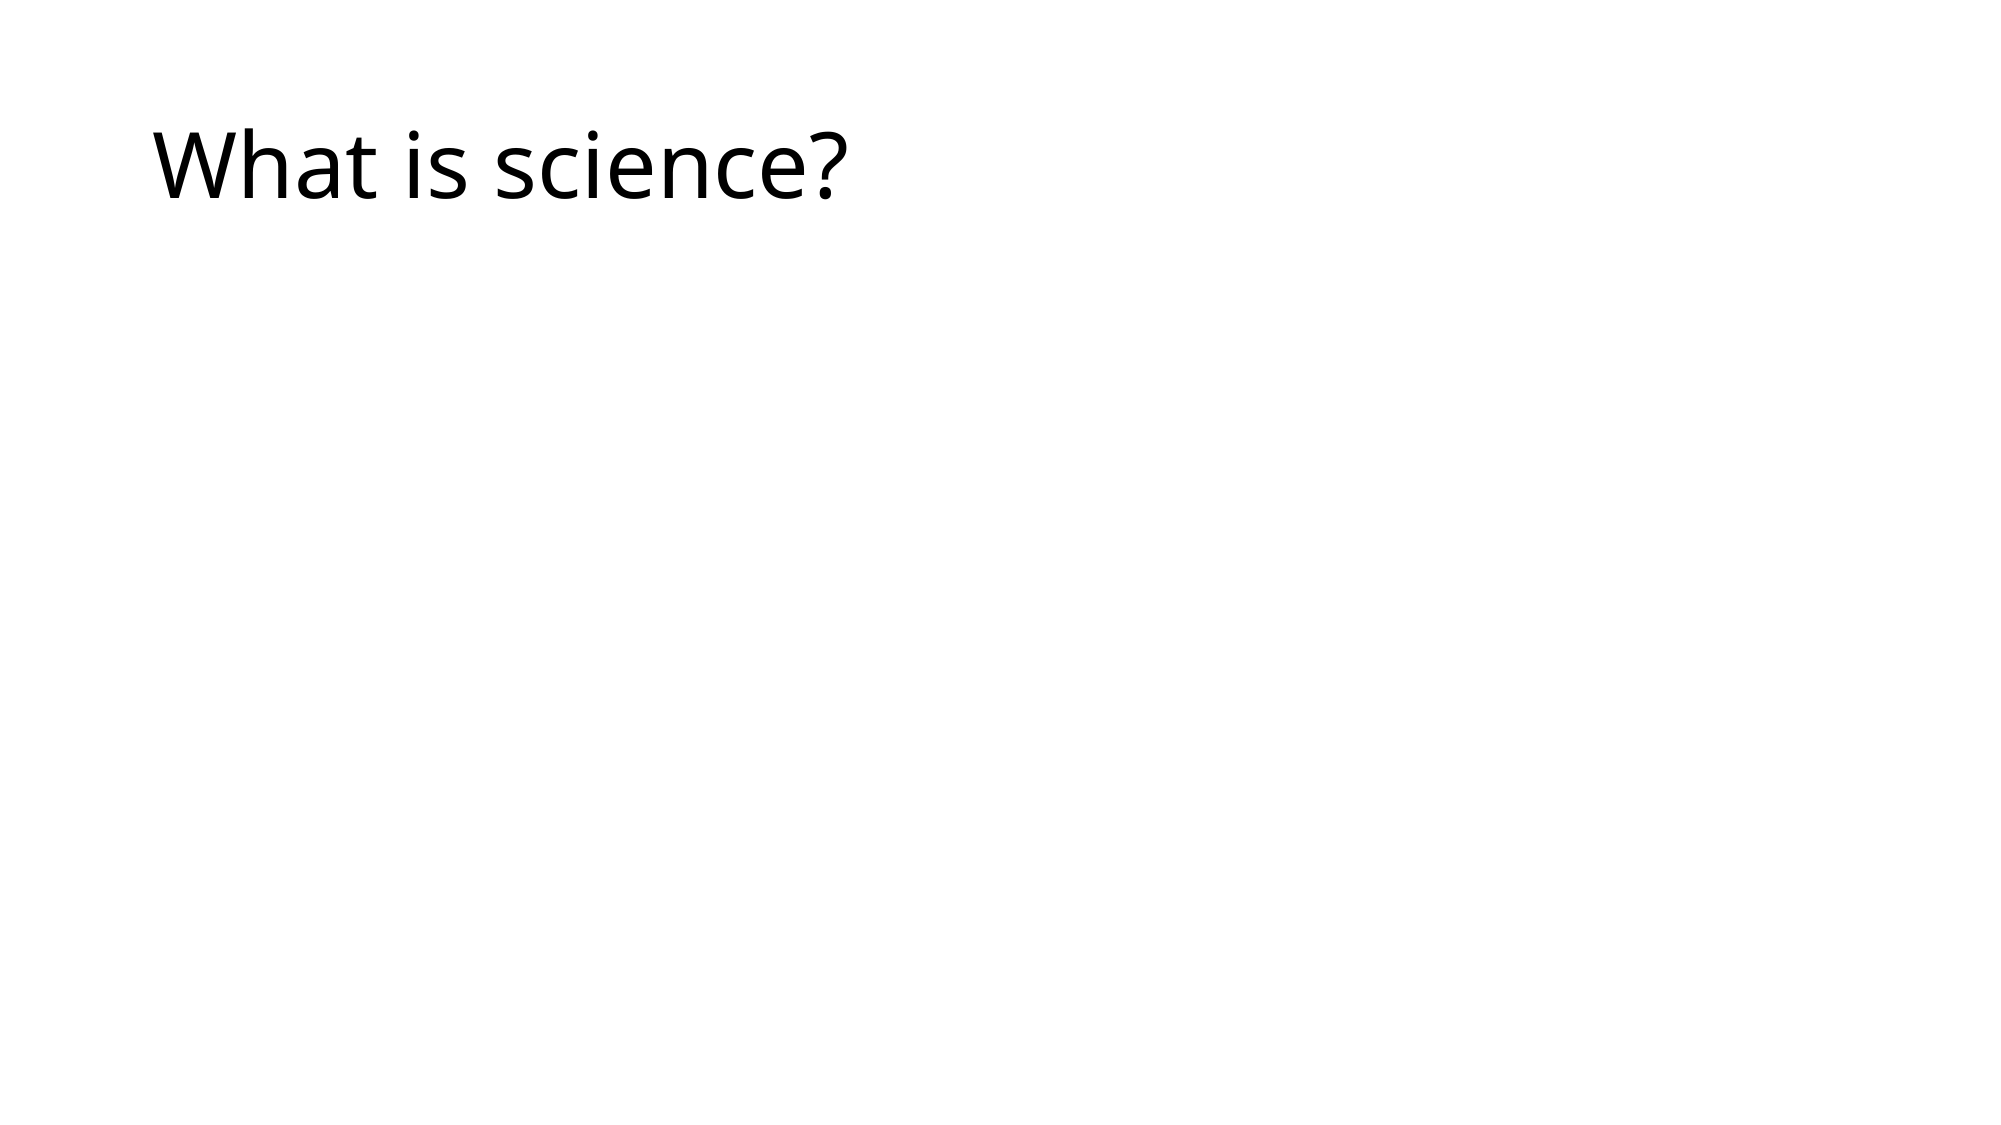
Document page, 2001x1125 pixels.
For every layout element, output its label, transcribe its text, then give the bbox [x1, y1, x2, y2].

title What is science? [137, 59, 1863, 278]
